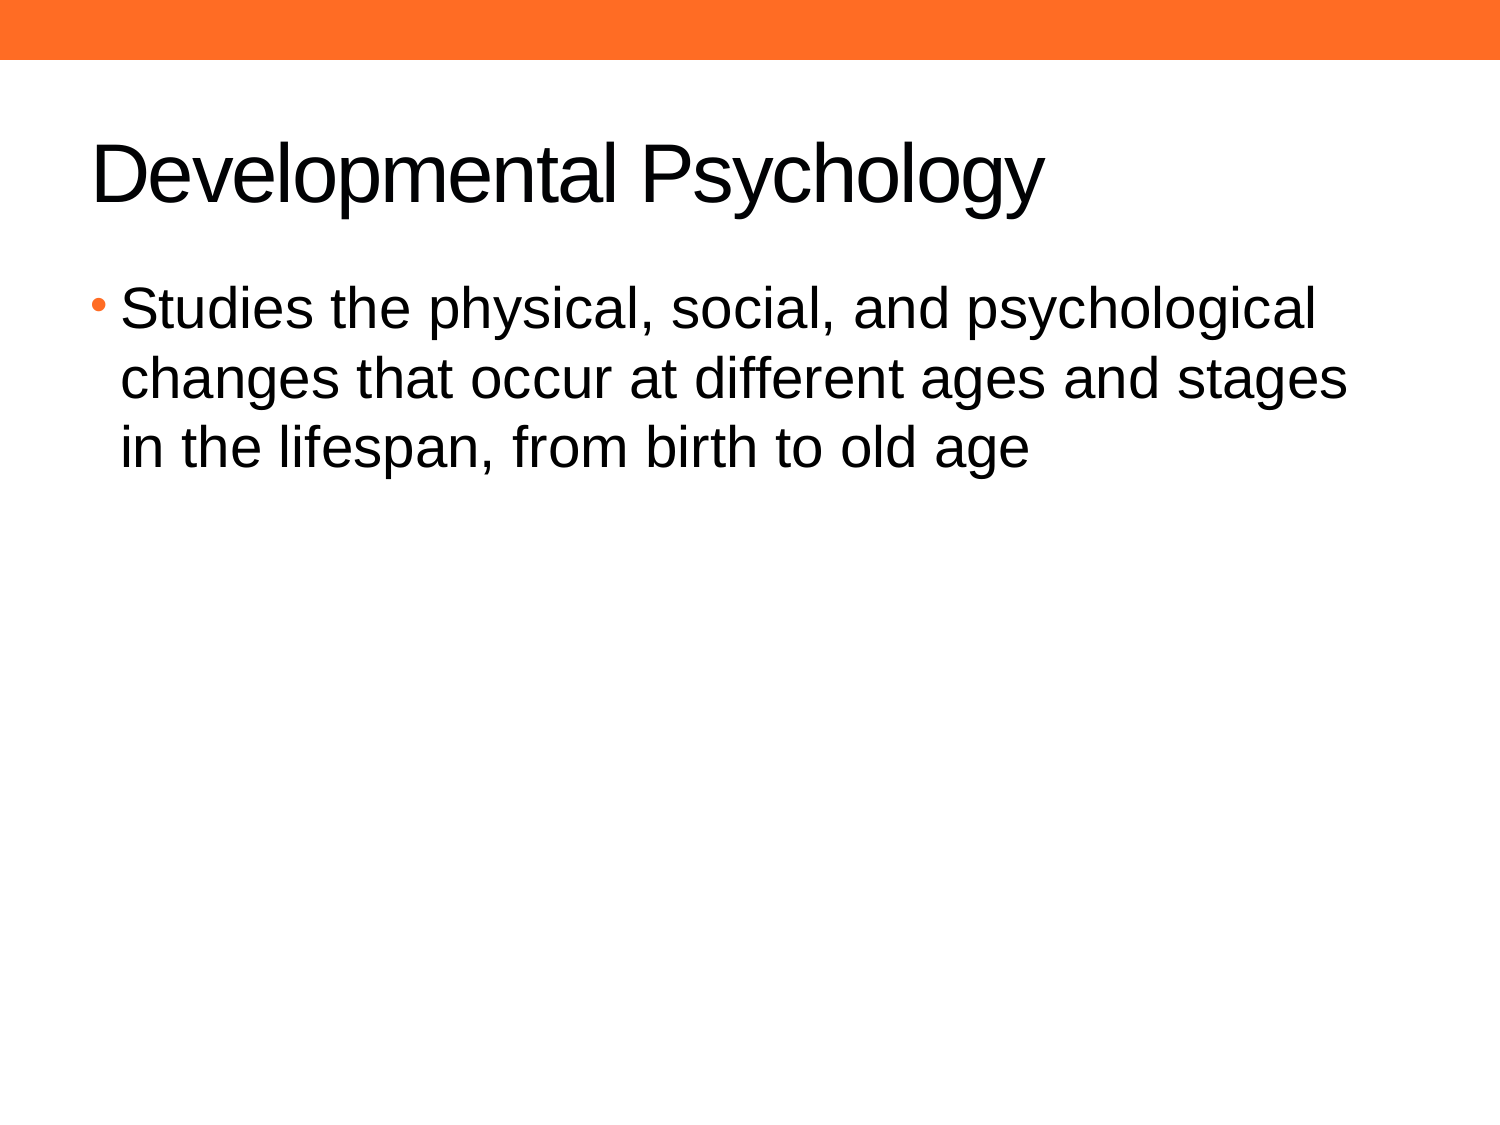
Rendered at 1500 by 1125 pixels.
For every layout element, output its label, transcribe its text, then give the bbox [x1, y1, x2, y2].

title Developmental Psychology [75, 87, 1425, 250]
list Studies the physical, social, and psychological changes that occur at different ages and stages in the lifespan, from birth to old age [75, 262, 1425, 1063]
